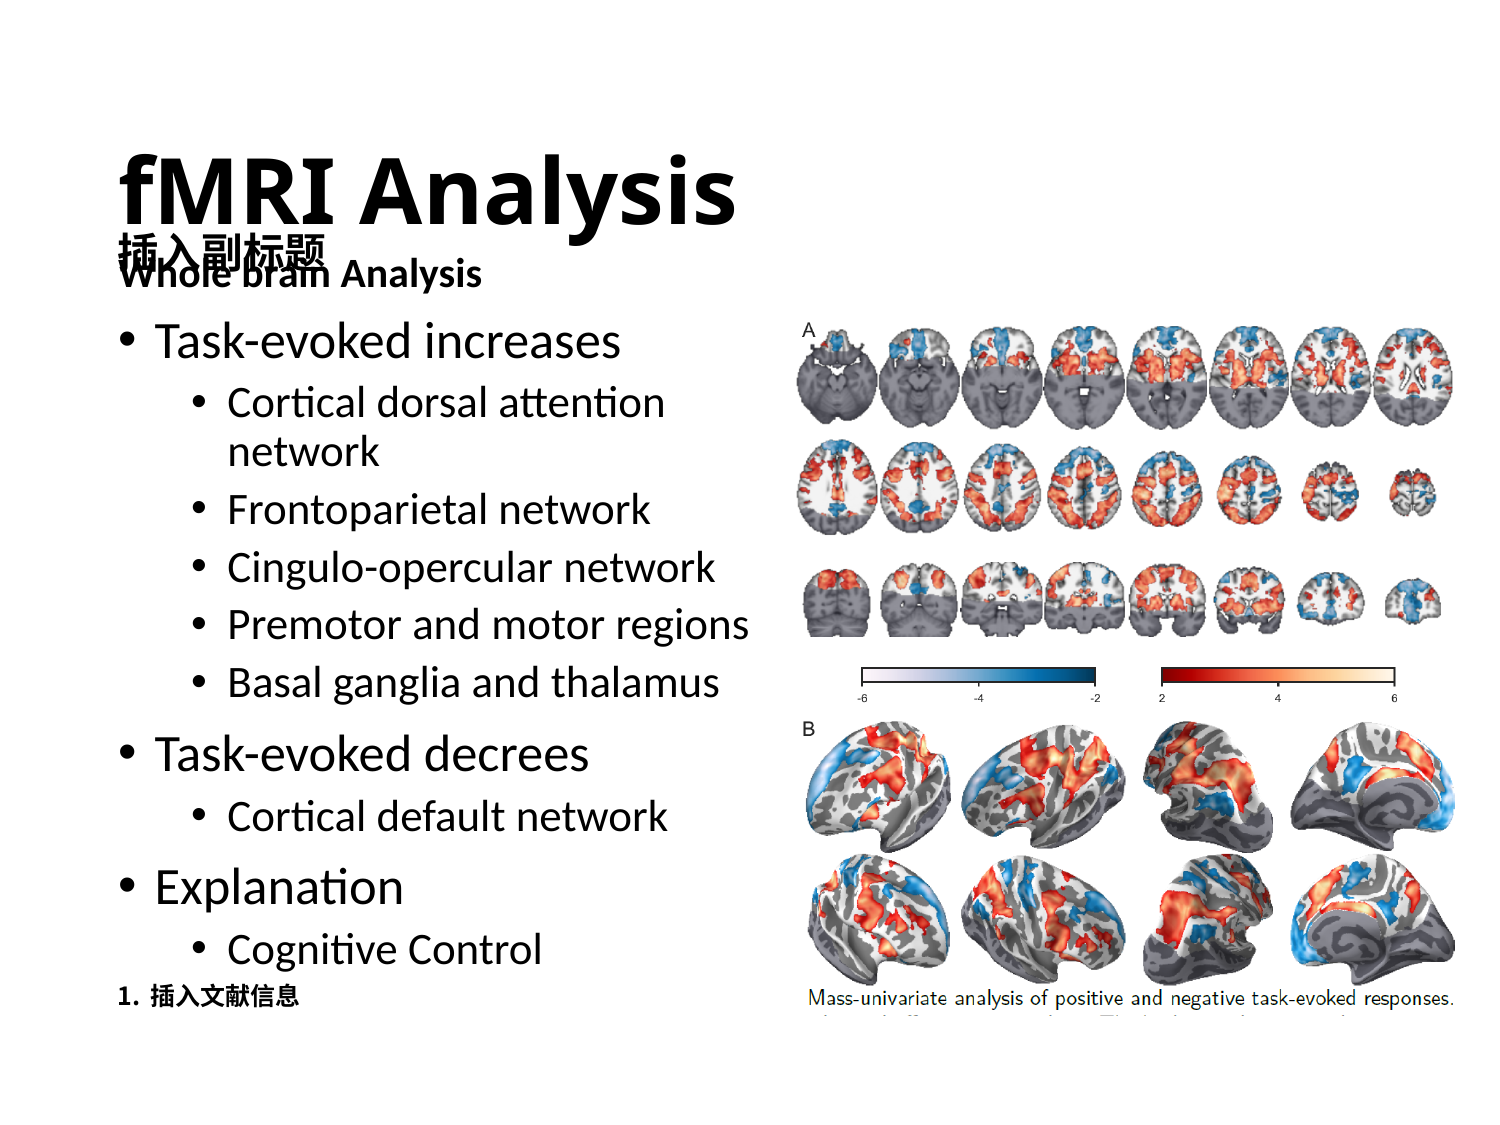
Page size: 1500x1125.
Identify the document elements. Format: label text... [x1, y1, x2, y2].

list Task-evoked increases Cortical dorsal attention network Frontoparietal network Cingulo-opercular network Premotor and motor regions Basal ganglia and thalamus Task-evoked decrees Cortical default network Explanation Cognitive Control [103, 318, 787, 986]
list Whole brain Analysis [103, 244, 1397, 318]
title fMRI Analysis [103, 85, 1397, 244]
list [787, 317, 1476, 998]
picture [801, 987, 1462, 1016]
